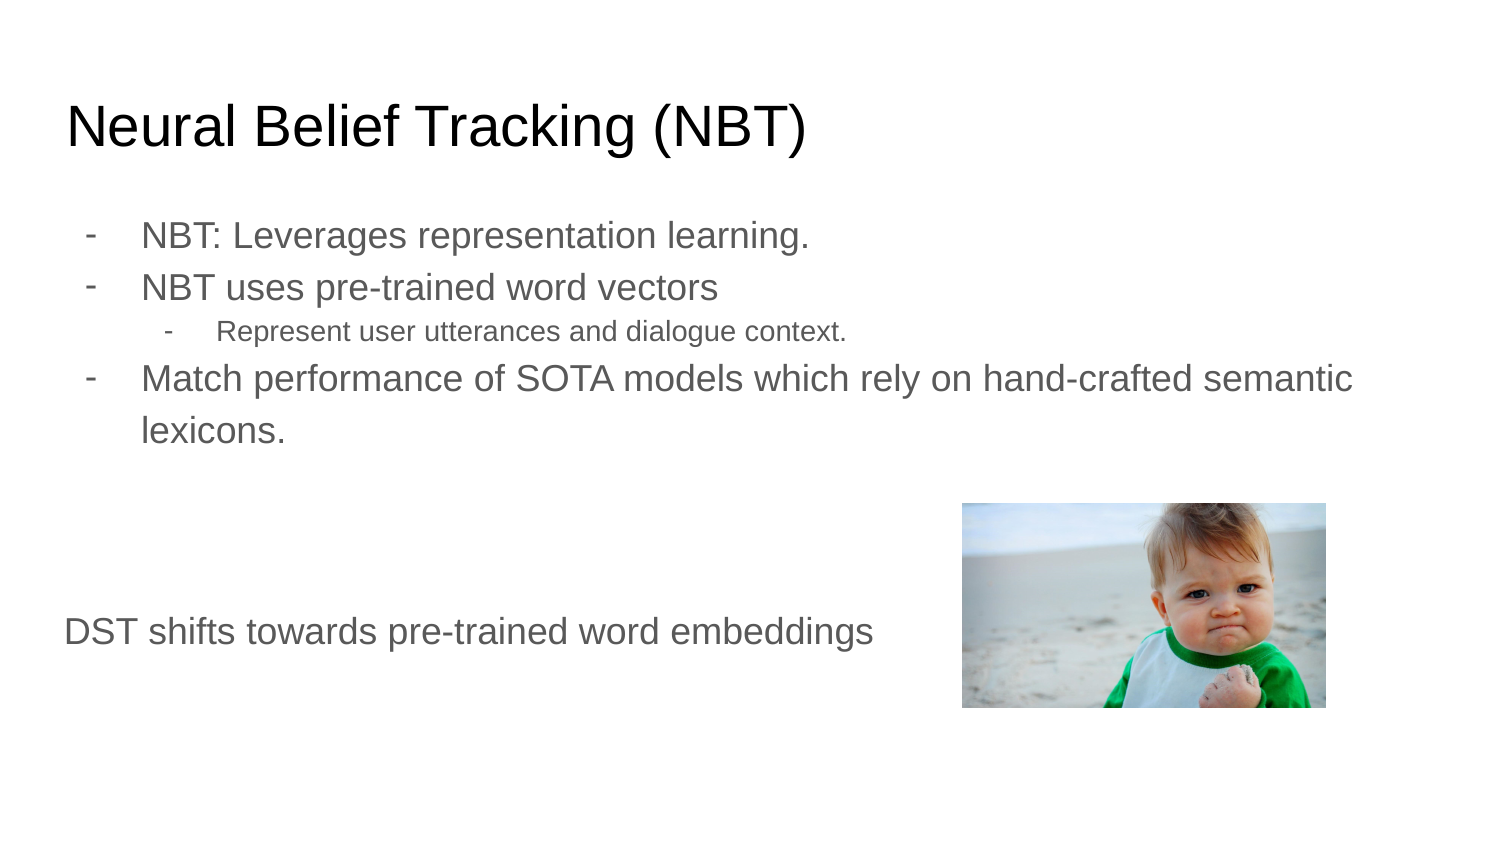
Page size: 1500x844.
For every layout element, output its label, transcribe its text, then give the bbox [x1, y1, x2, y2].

title Neural Belief Tracking (NBT) [51, 72, 1449, 167]
picture [962, 503, 1327, 708]
text_box DST shifts towards pre-trained word embeddings [48, 585, 957, 708]
list NBT: Leverages representation learning. NBT uses pre-trained word vectors Represent user utterances and dialogue context. Match performance of SOTA models which rely on hand-crafted semantic lexicons. [51, 189, 1449, 480]
